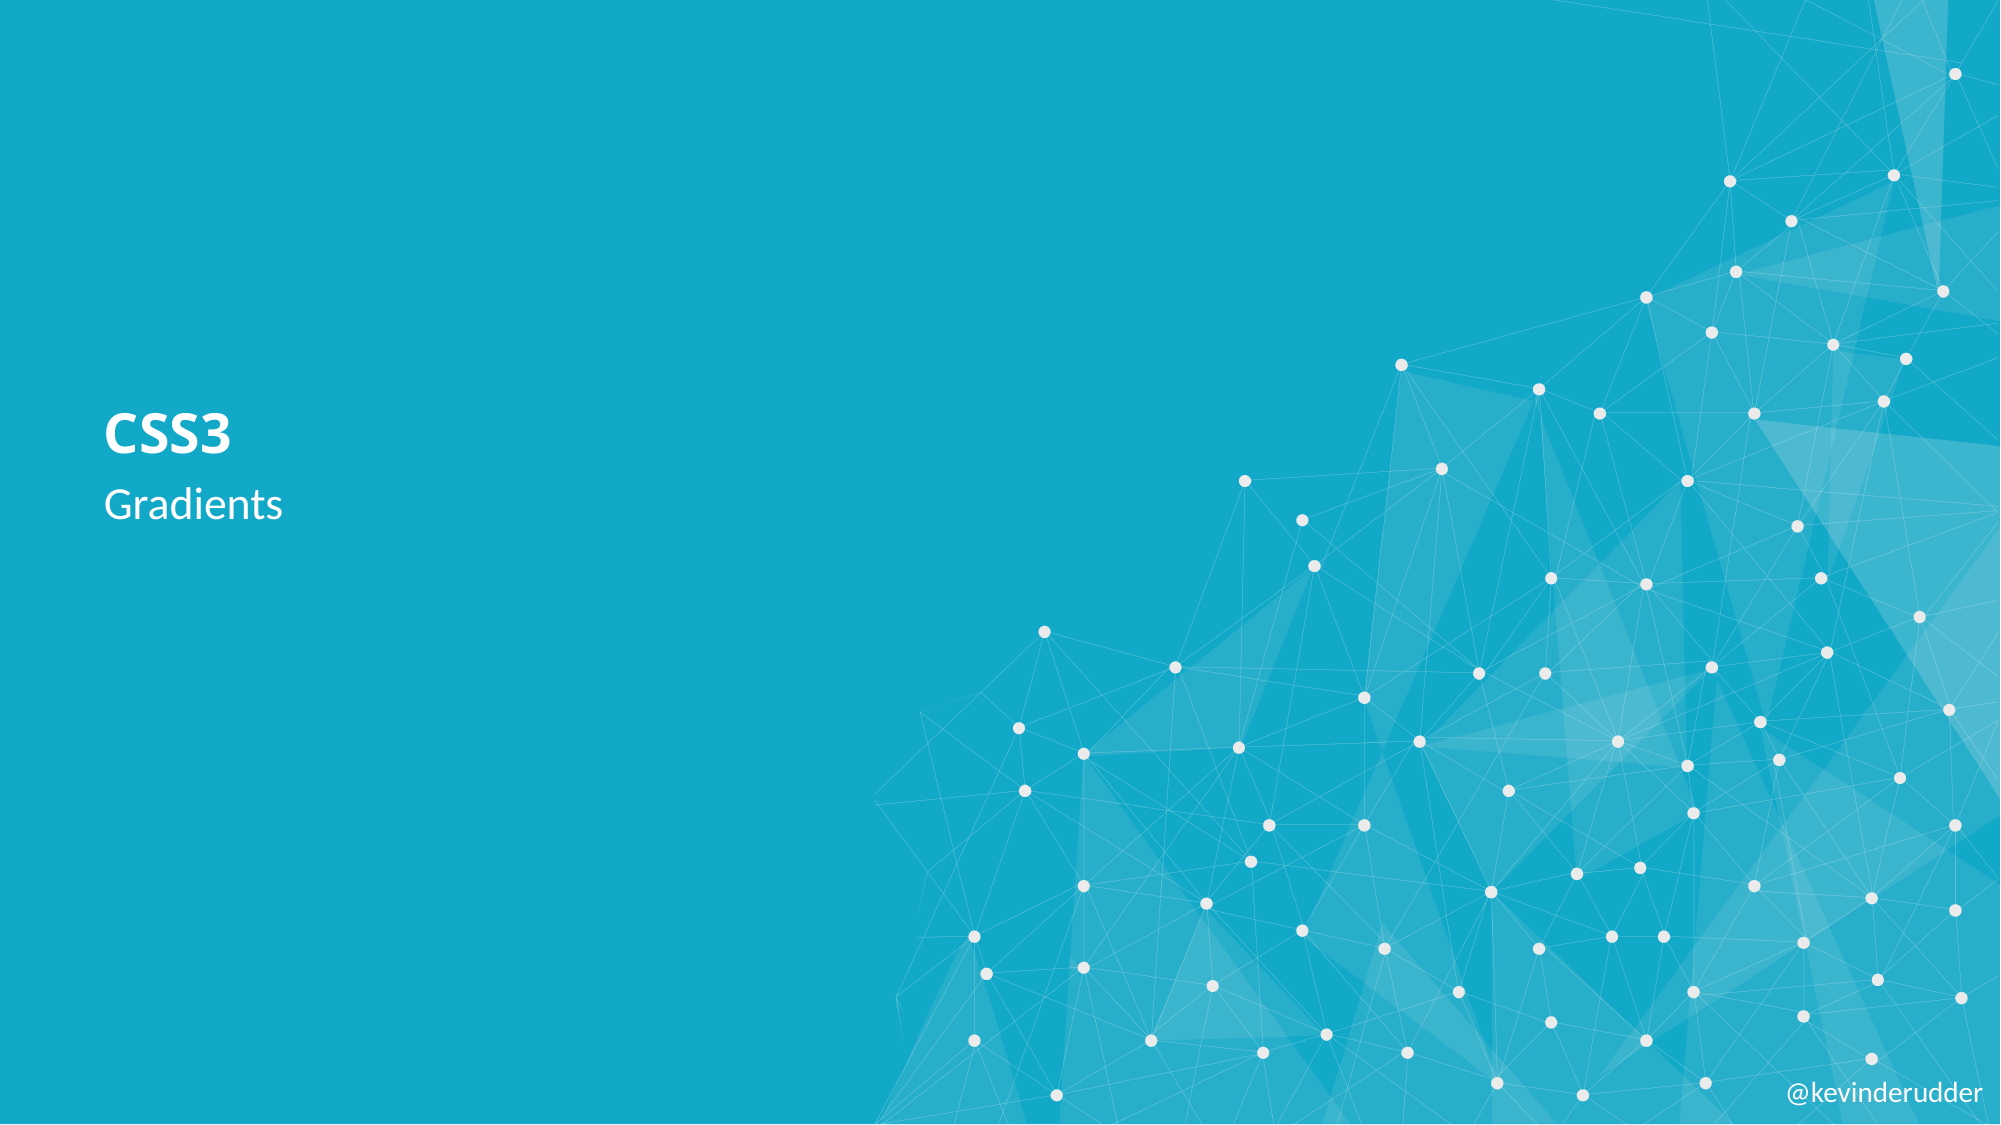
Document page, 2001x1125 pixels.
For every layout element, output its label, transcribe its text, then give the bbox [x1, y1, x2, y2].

title CSS3 [88, 397, 1814, 472]
picture [875, 0, 2000, 1125]
list Gradients [88, 472, 1814, 593]
